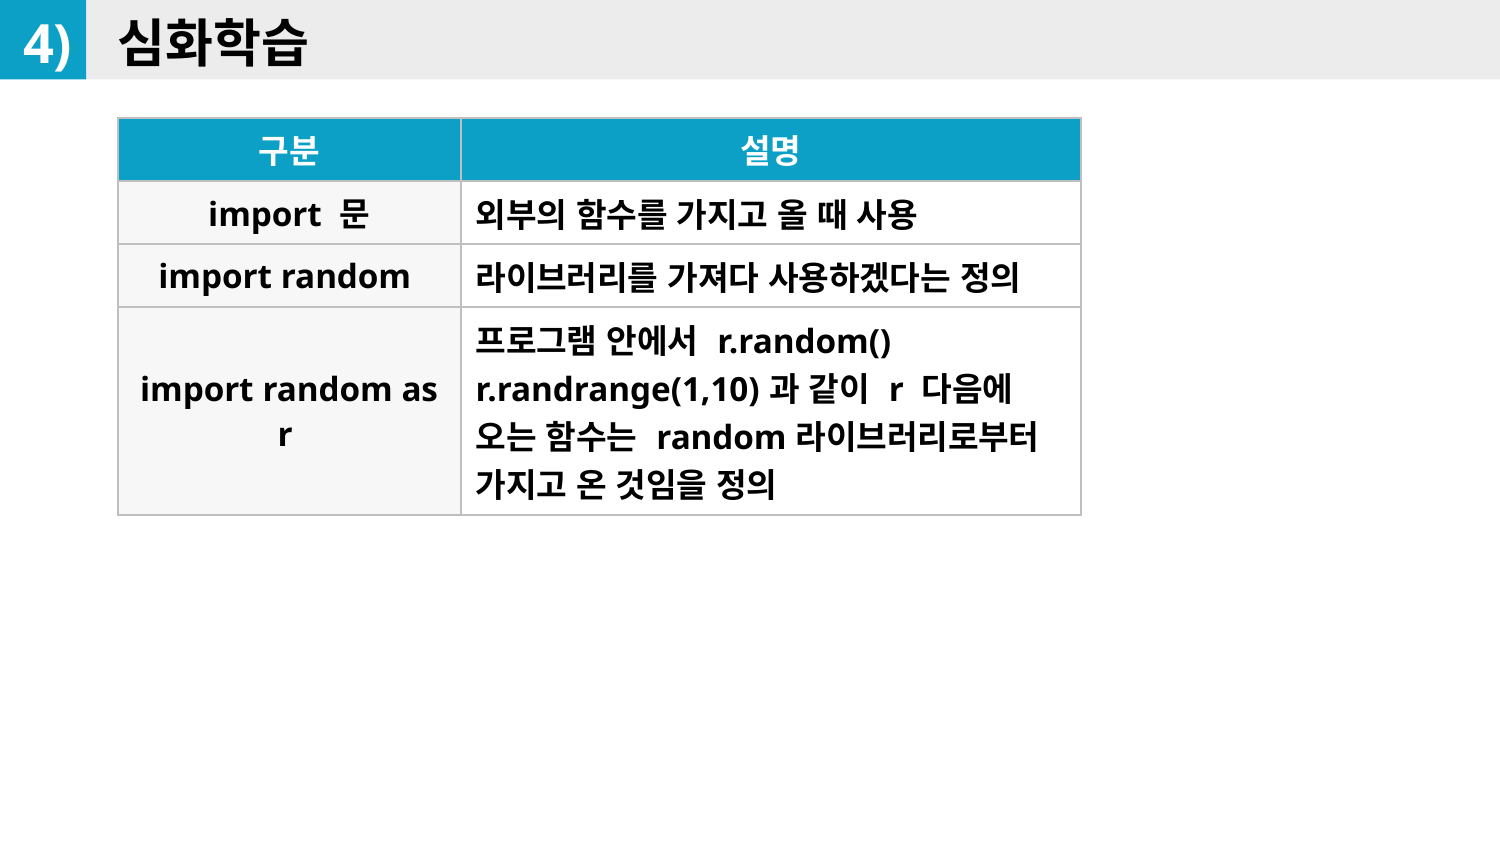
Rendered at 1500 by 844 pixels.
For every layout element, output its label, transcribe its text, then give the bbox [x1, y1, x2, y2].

text_box 심화학습 [98, 0, 1436, 85]
table_header 구분 [119, 119, 460, 180]
table_cell 프로그램 안에서 r.random() r.randrange(1,10)과 같이 r 다음에 오는 함수는 random라이브러리로부터 가지고 온 것임을 정의 [462, 308, 1080, 514]
table_cell import random [119, 245, 460, 306]
text_box 4) [0, 0, 98, 86]
table_cell 라이브러리를 가져다 사용하겠다는 정의 [462, 245, 1080, 306]
table_header 설명 [462, 119, 1080, 180]
table_cell import 문 [119, 182, 460, 243]
table_cell import random as r [119, 308, 460, 514]
table_cell 외부의 함수를 가지고 올 때 사용 [462, 182, 1080, 243]
